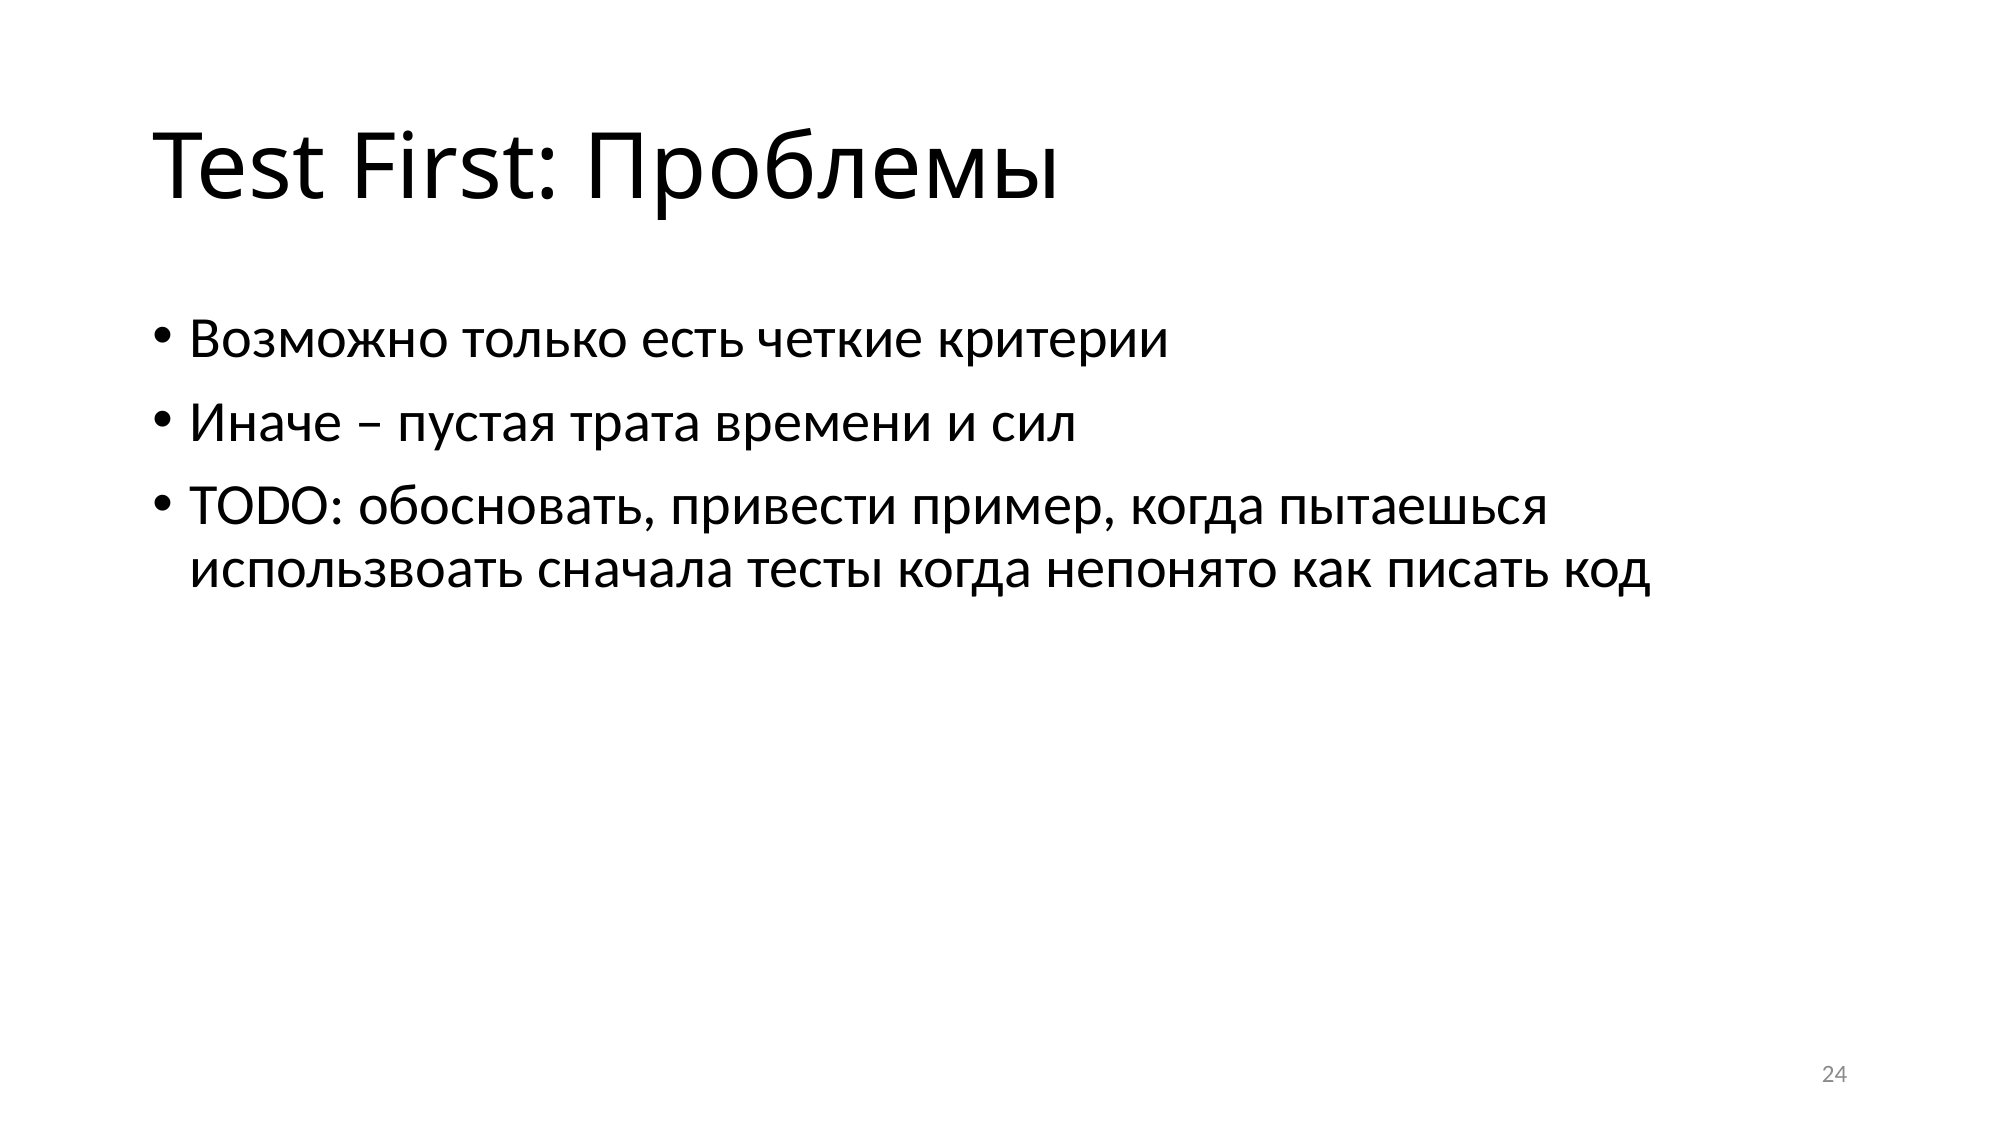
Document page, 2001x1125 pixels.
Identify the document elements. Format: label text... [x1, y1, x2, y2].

slide_number 24 [1412, 1042, 1863, 1103]
title Test First: Проблемы [137, 59, 1863, 278]
list Возможно только есть четкие критерии Иначе – пустая трата времени и сил TODO: обосновать, привести пример, когда пытаешься использвоать сначала тесты когда непонято как писать код [137, 299, 1863, 1014]
